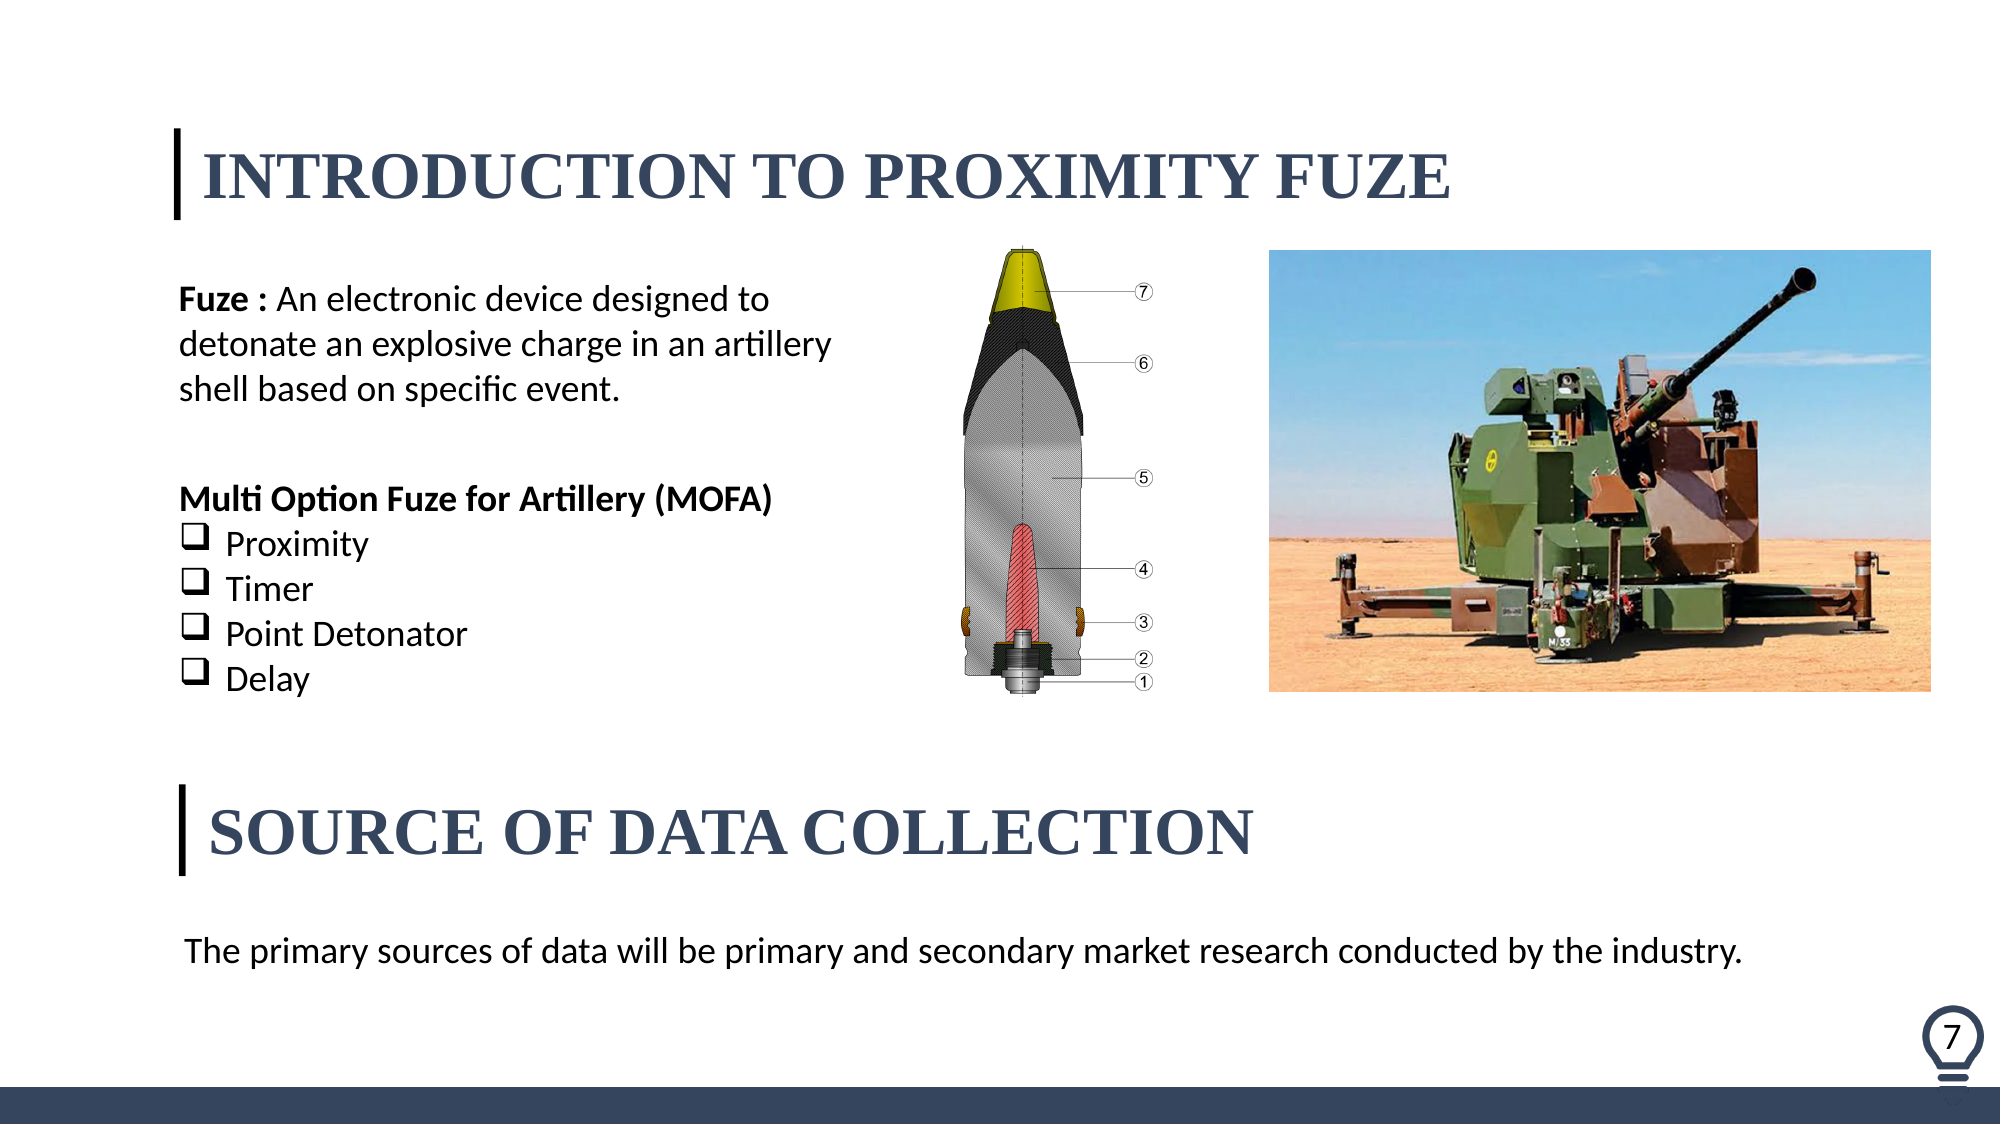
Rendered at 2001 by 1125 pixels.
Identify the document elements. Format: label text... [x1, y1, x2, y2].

title |INTRODUCTION TO PROXIMITY FUZE [137, 59, 1863, 278]
picture [1896, 998, 2000, 1112]
text_box [0, 1087, 2000, 1124]
text_box |SOURCE OF DATA COLLECTION [142, 715, 1868, 934]
picture [1269, 250, 1931, 692]
list The primary sources of data will be primary and secondary market research conducted by the industry. [169, 934, 1842, 989]
picture [961, 245, 1153, 697]
text_box Fuze : An electronic device designed to detonate an explosive charge in an artillery shell based on specific event. [163, 266, 894, 417]
text_box Multi Option Fuze for Artillery (MOFA) Proximity Timer Point Detonator Delay [163, 467, 894, 707]
